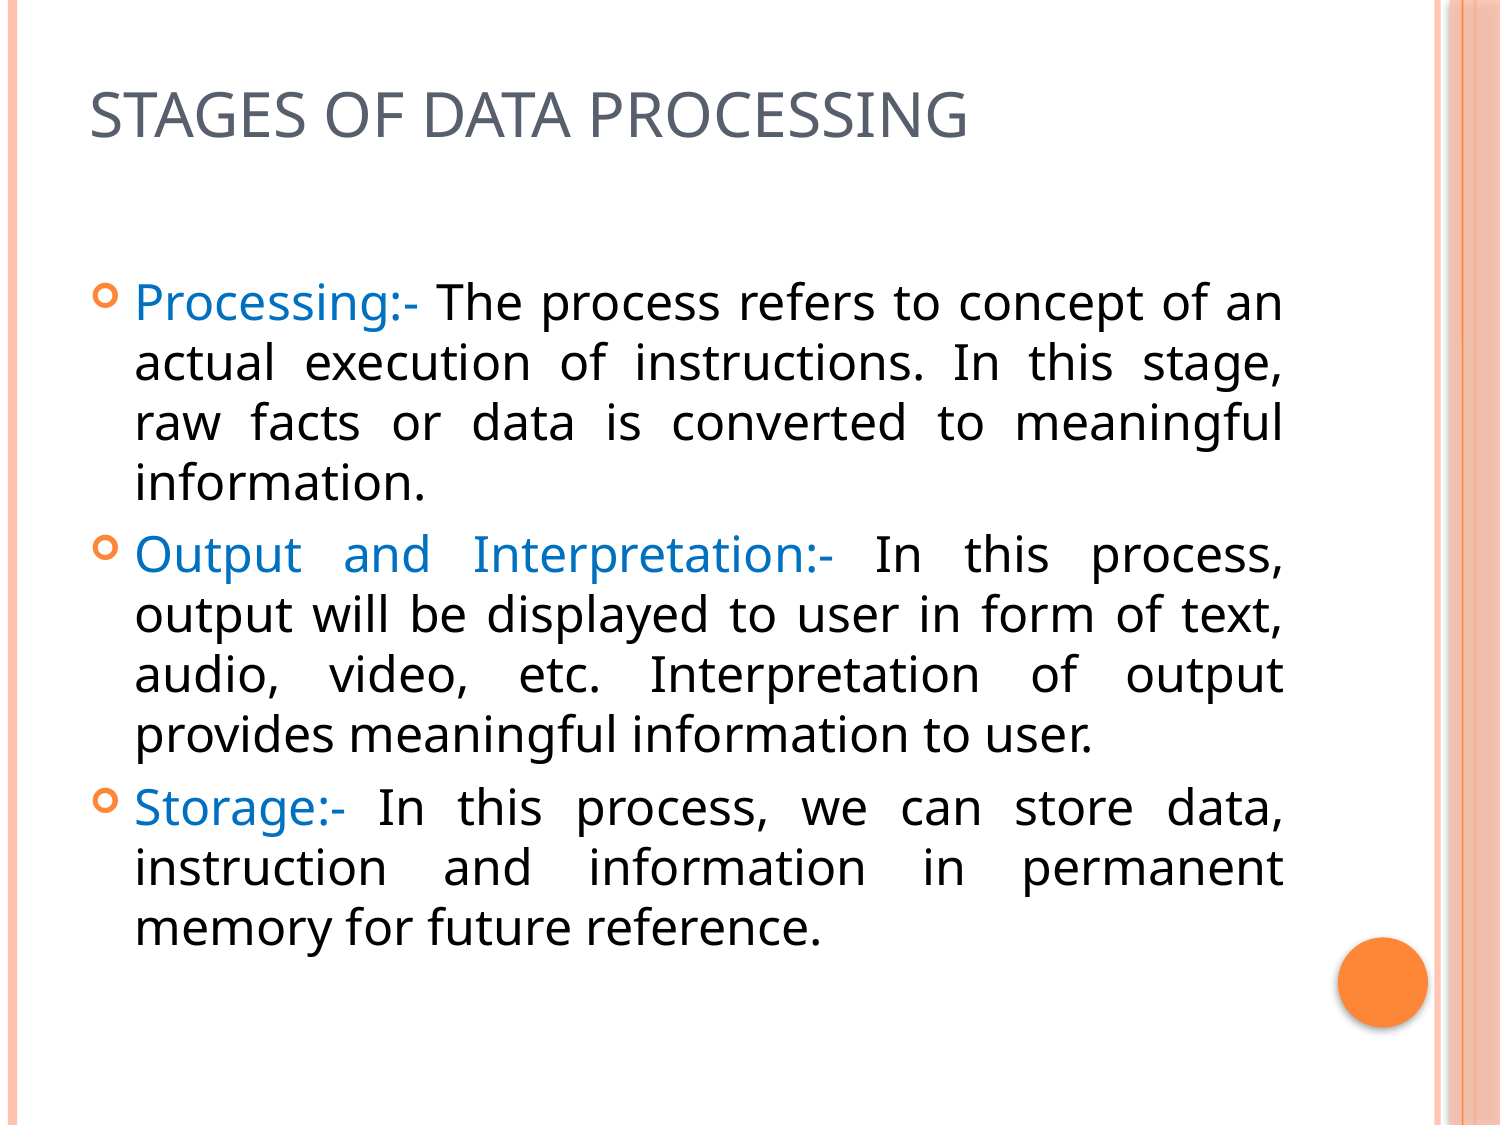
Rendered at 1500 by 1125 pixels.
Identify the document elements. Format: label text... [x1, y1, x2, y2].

title Stages of Data Processing [75, 45, 1300, 233]
list Processing:- The process refers to concept of an actual execution of instructions. In this stage, raw facts or data is converted to meaningful information. Output and Interpretation:- In this process, output will be displayed to user in form of text, audio, video, etc. Interpretation of output provides meaningful information to user. Storage:- In this process, we can store data, instruction and information in permanent memory for future reference. [75, 262, 1300, 1062]
